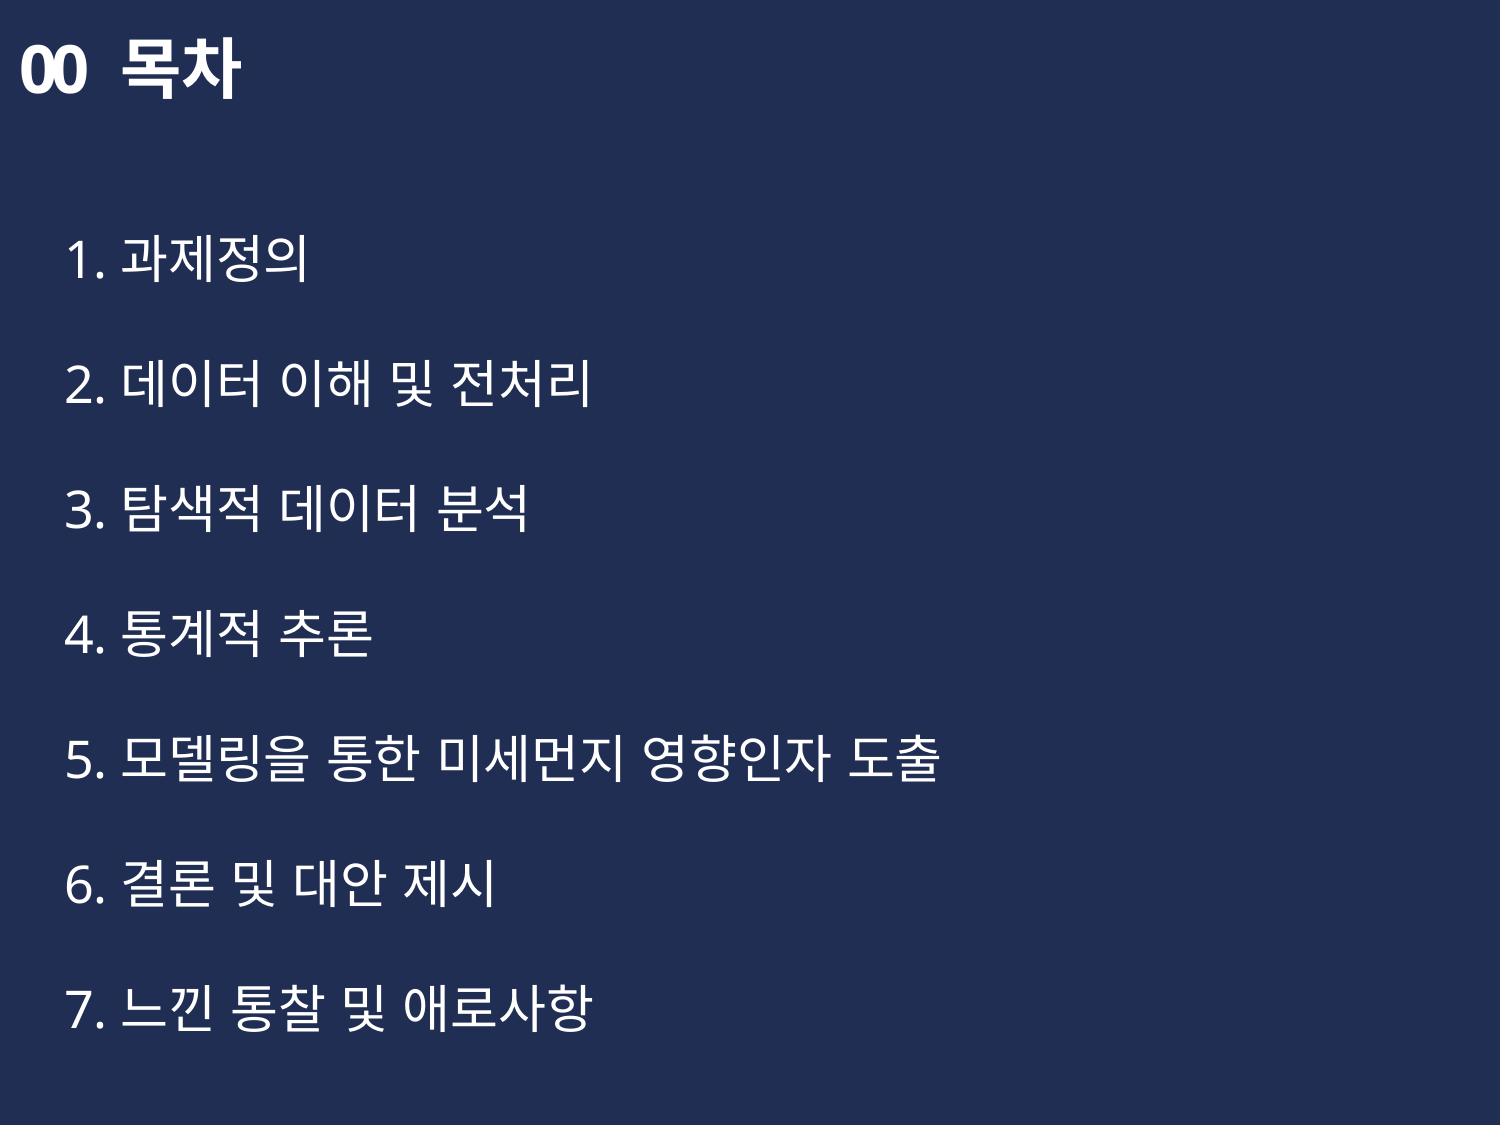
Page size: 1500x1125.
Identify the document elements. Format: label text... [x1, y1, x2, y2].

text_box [4, 18, 1500, 116]
text_box 과제정의 데이터 이해 및 전처리 탐색적 데이터 분석 통계적 추론 모델링을 통한 미세먼지 영향인자 도출 결론 및 대안 제시 느낀 통찰 및 애로사항 [49, 219, 1451, 1047]
